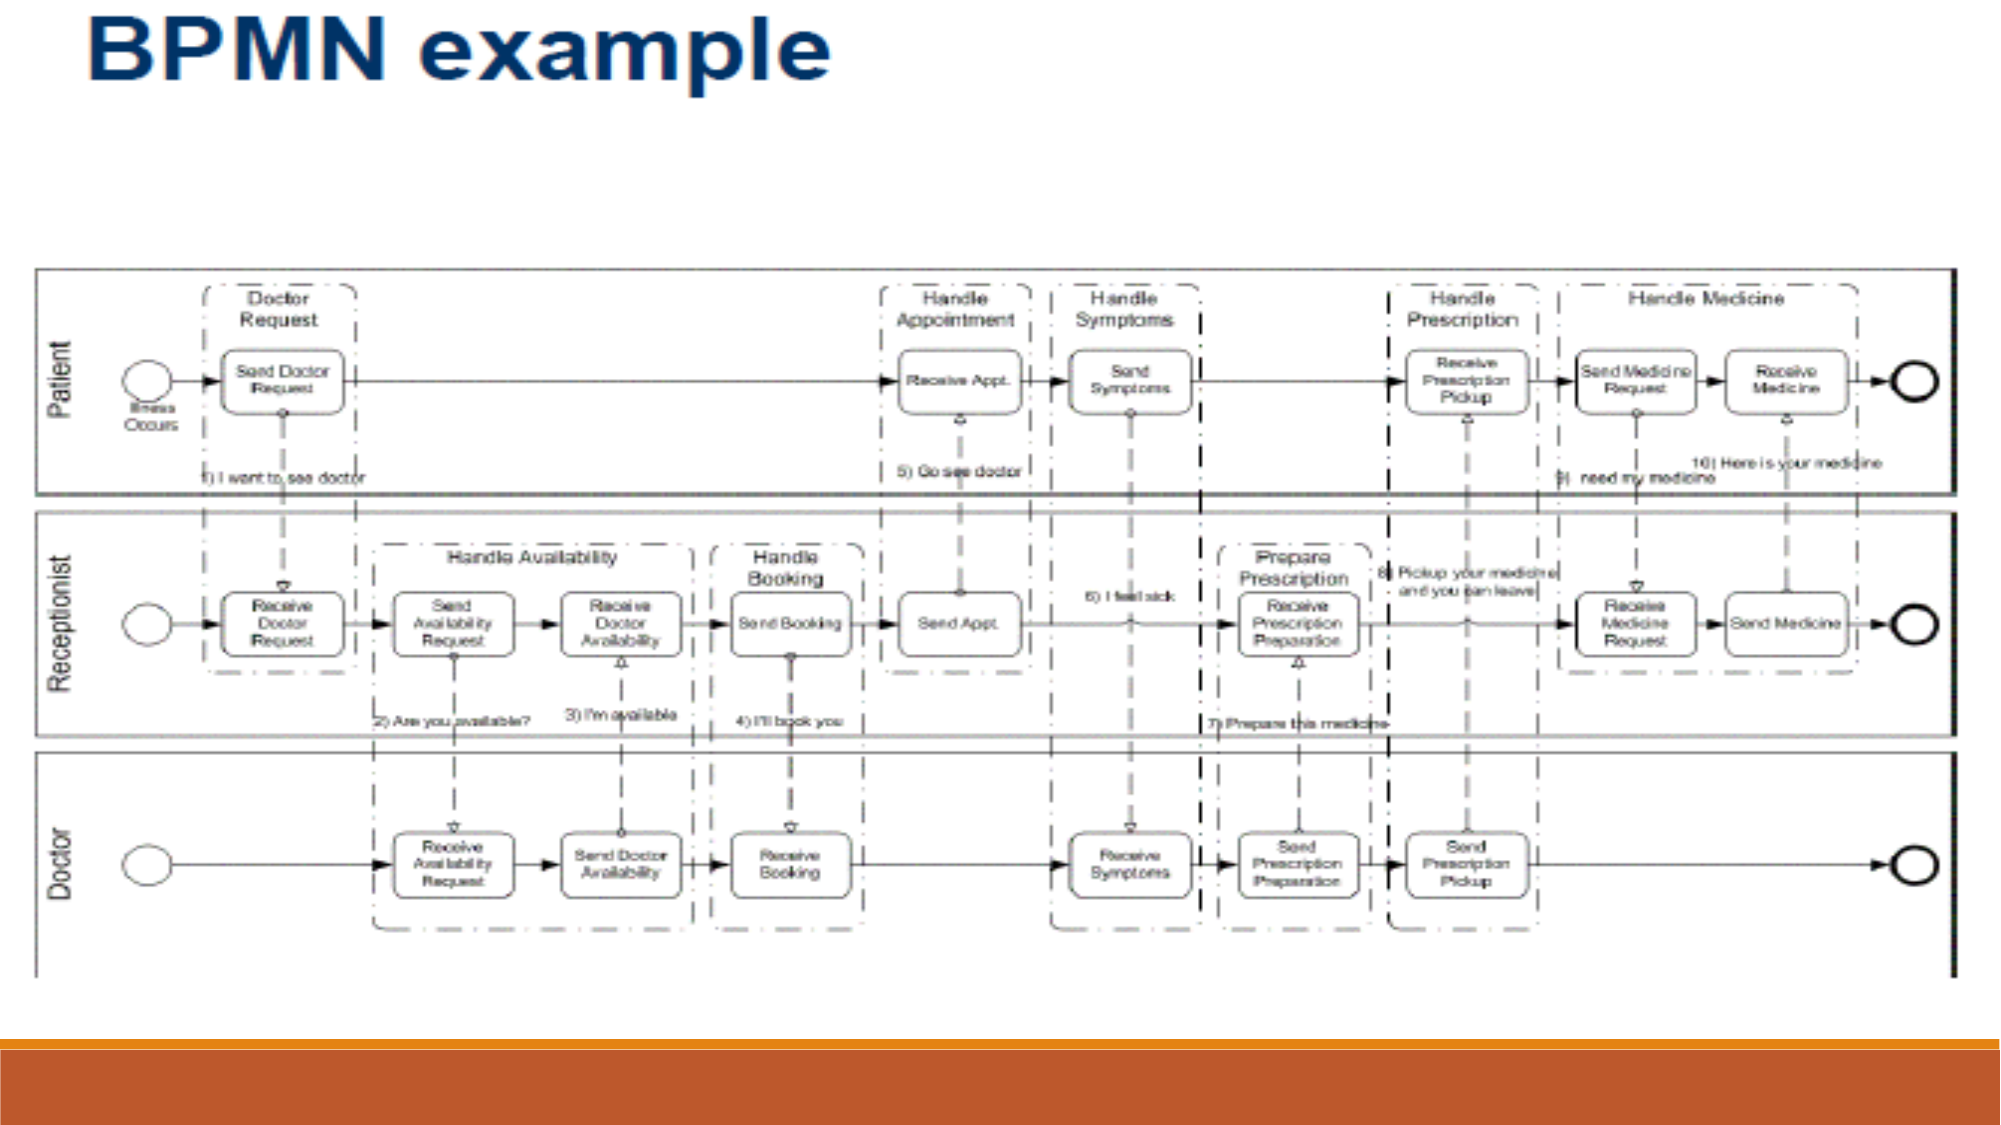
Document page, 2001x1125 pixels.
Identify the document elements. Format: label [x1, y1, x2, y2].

picture [0, 12, 2000, 1025]
